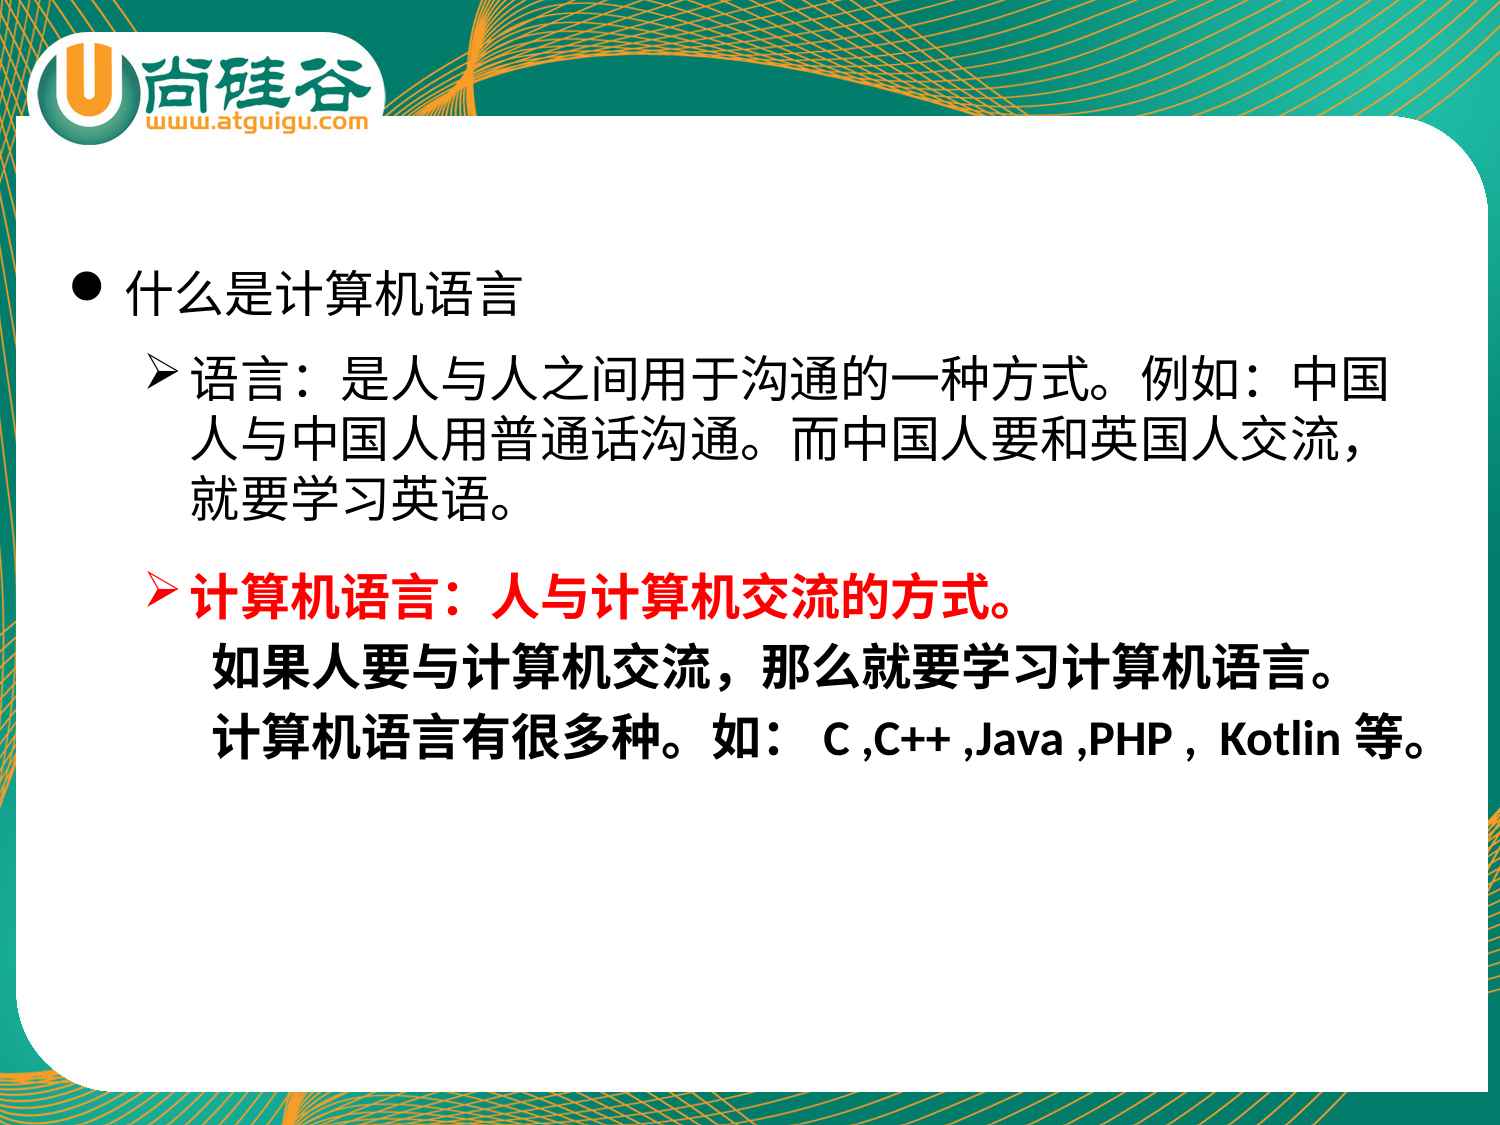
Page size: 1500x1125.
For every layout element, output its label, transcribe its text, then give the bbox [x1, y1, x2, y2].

picture [0, 0, 1500, 1125]
list 什么是计算机语言 语言：是人与人之间用于沟通的一种方式。例如：中国人与中国人用普通话沟通。而中国人要和英国人交流，就要学习英语。 计算机语言：人与计算机交流的方式。 如果人要与计算机交流，那么就要学习计算机语言。 计算机语言有很多种。如：C ,C++ ,Java ,PHP , Kotlin等。 [53, 255, 1424, 870]
